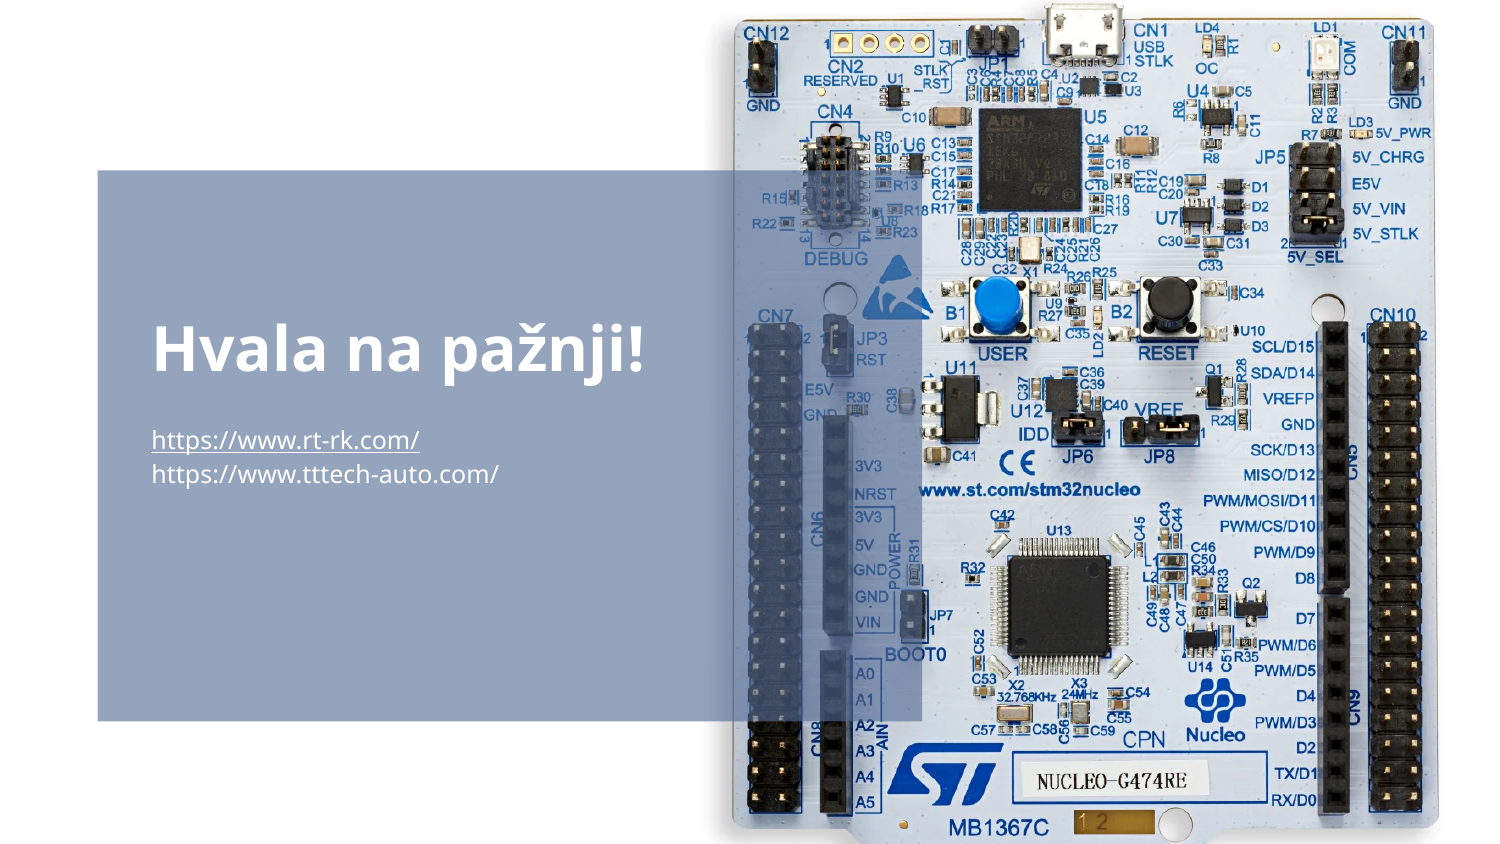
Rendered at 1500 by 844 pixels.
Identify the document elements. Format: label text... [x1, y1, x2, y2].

title Hvala na pažnji! [136, 61, 647, 399]
picture [652, 0, 1500, 844]
subtitle https://www.rt-rk.com/ https://www.tttech-auto.com/ [136, 399, 638, 673]
text_box [97, 170, 647, 722]
